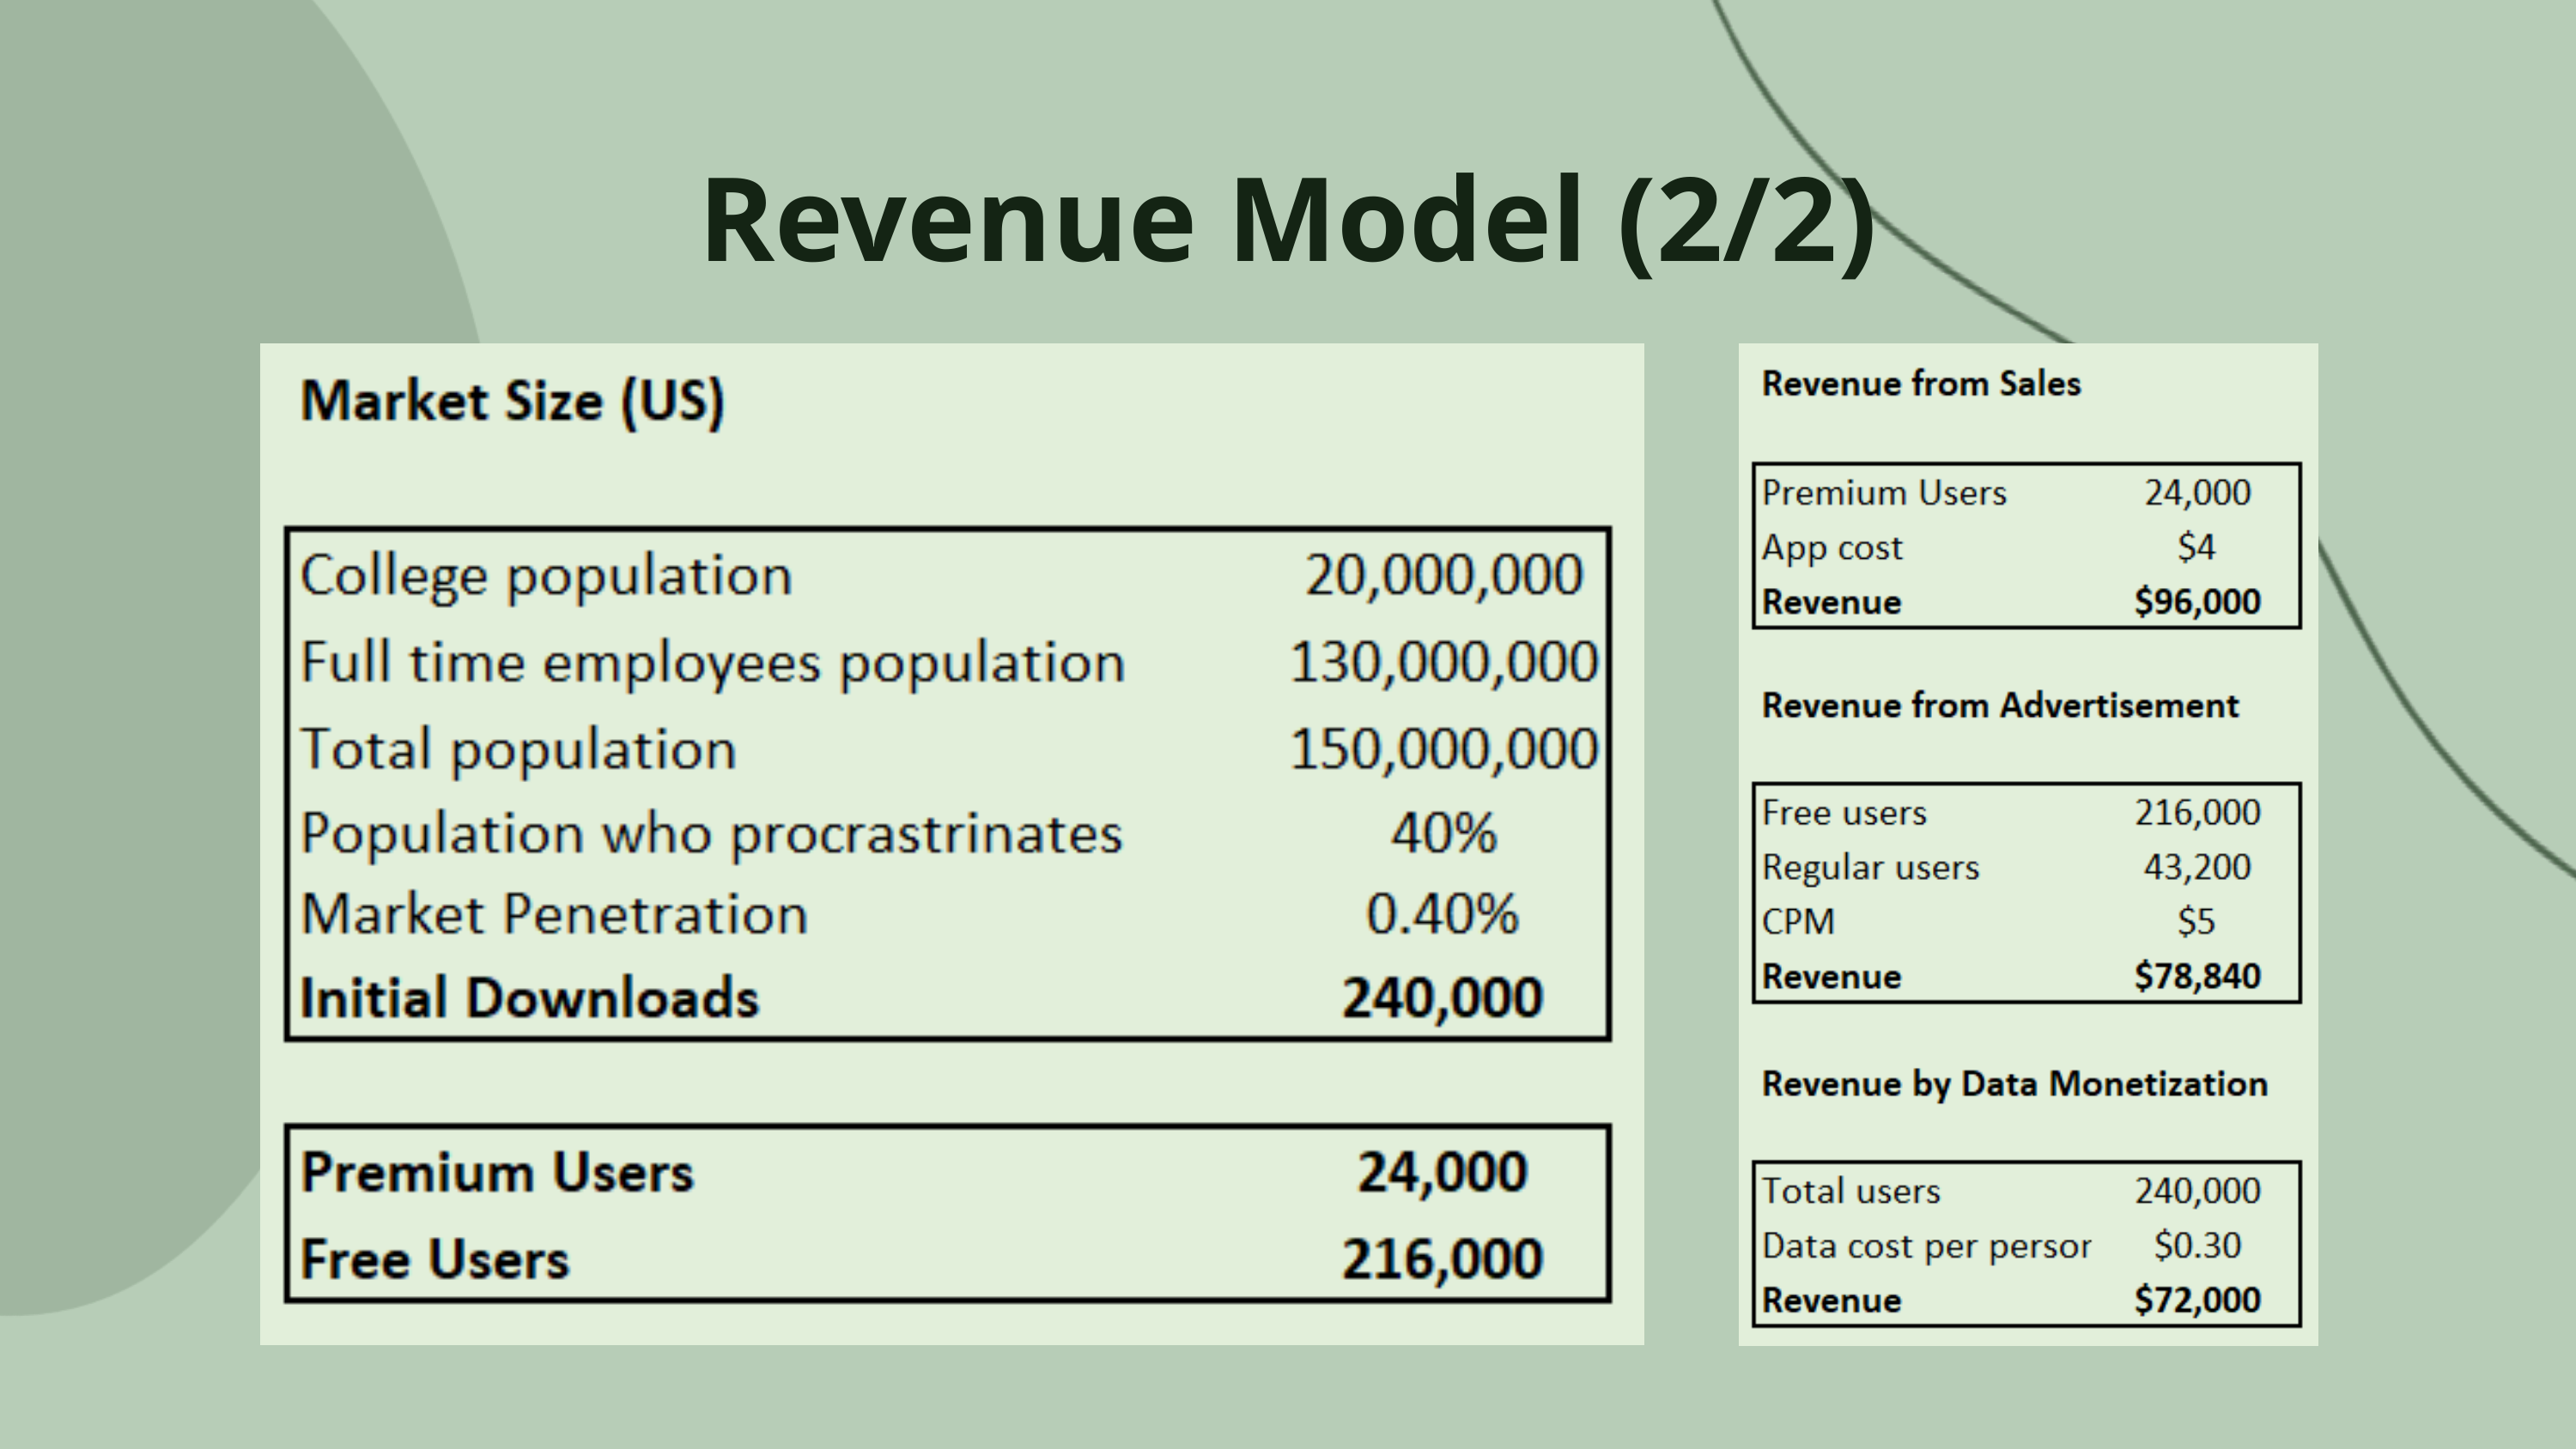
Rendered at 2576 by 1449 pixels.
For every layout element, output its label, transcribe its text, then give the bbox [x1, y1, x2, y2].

picture [0, 0, 2576, 1346]
text_box Revenue Model (2/2) [608, 144, 1839, 285]
